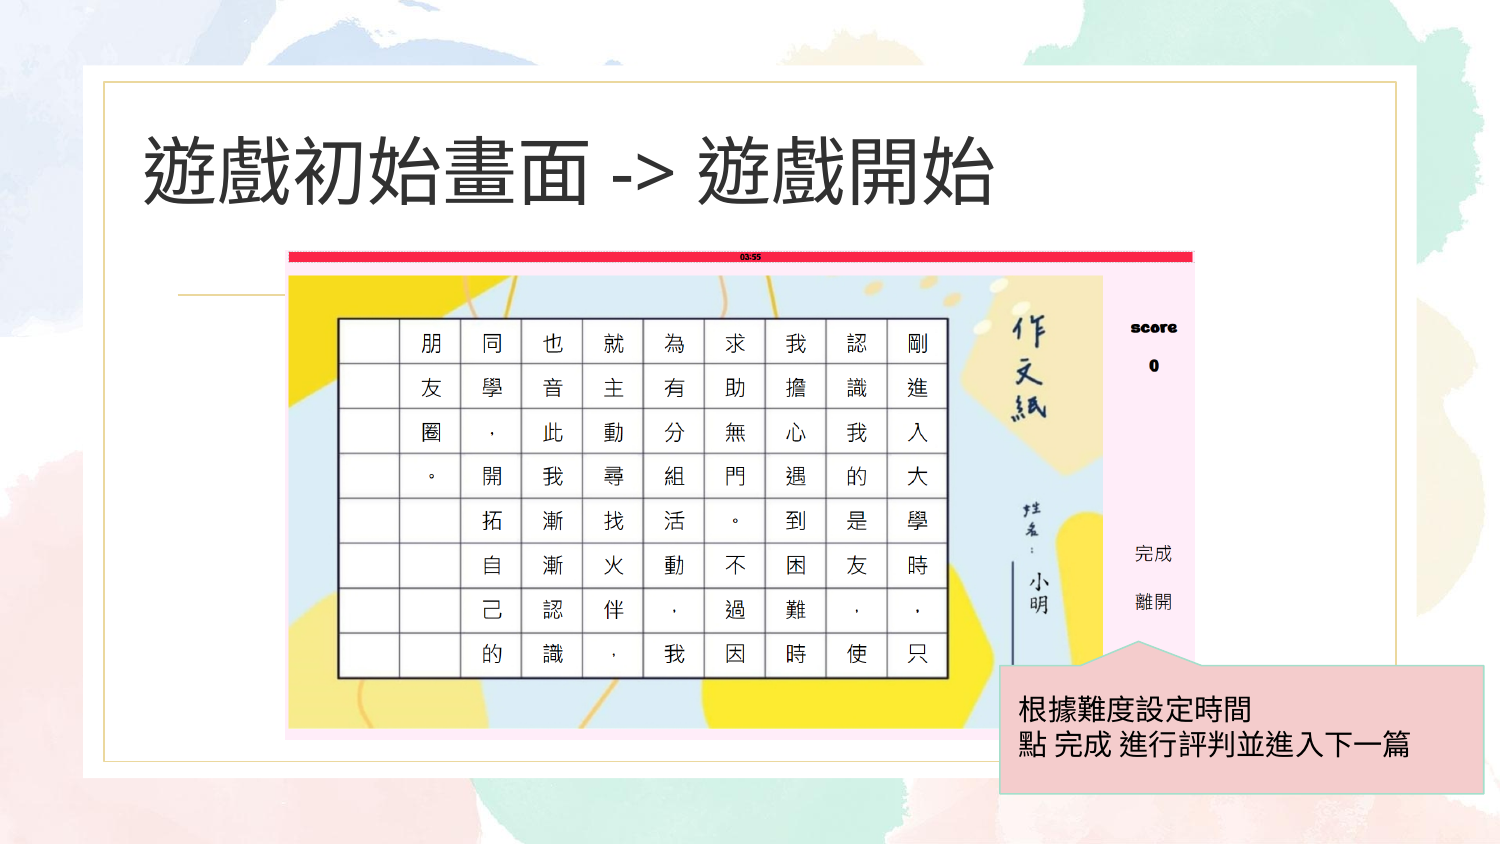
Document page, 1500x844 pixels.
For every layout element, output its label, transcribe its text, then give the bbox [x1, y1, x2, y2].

text_box 根據難度設定時間 點 完成 進行評判並進入下一篇 [1004, 676, 1481, 777]
picture [0, 0, 1500, 844]
title 遊戲初始畫面->遊戲開始 [127, 109, 1378, 204]
text_box [999, 664, 1484, 794]
